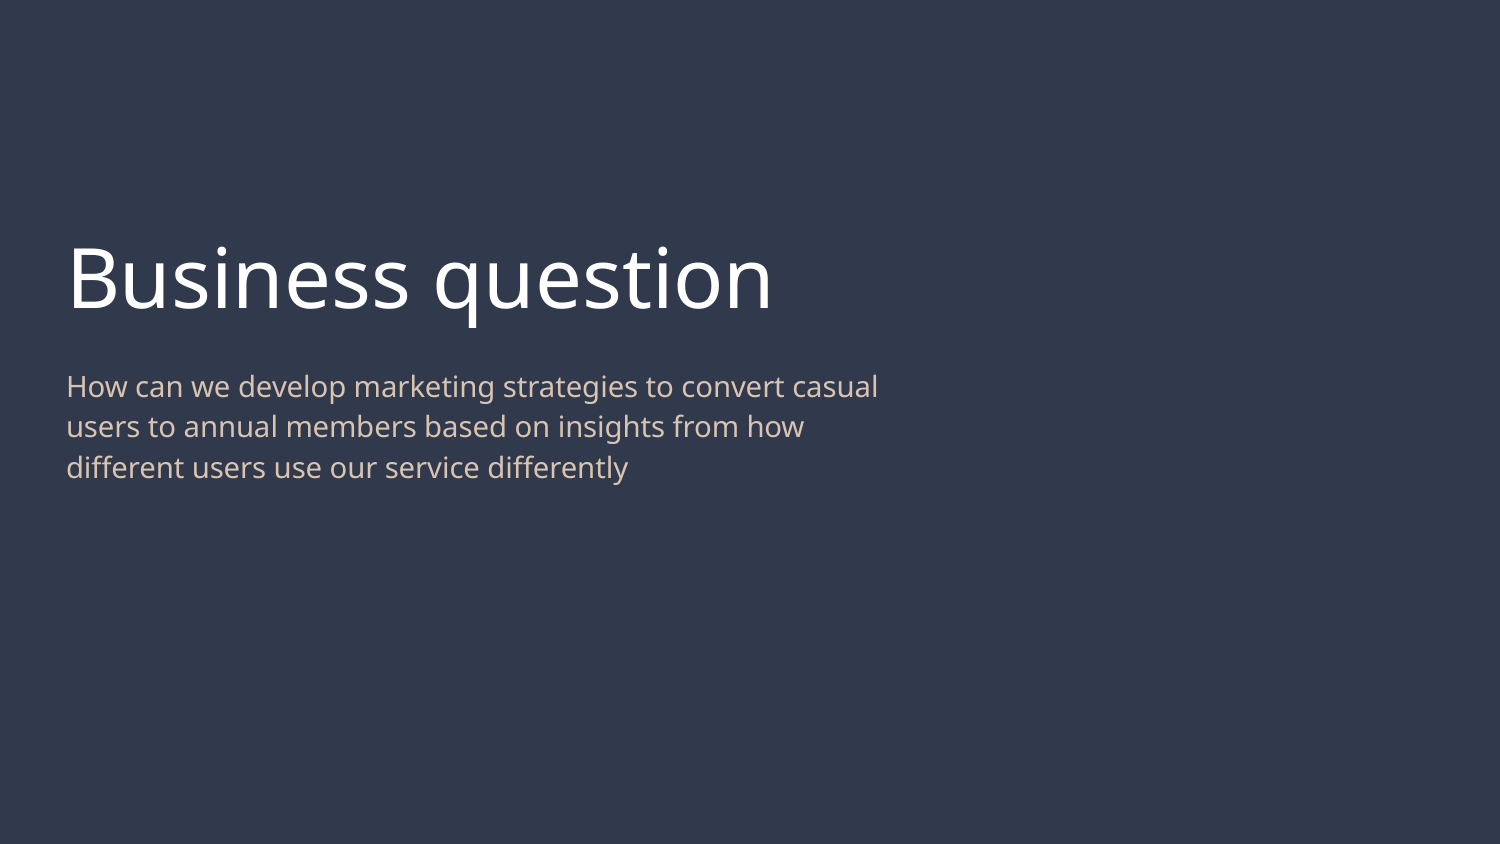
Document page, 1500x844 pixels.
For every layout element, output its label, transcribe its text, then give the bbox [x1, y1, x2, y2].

list How can we develop marketing strategies to convert casual users to annual members based on insights from how different users use our service differently [51, 348, 927, 503]
title Business question [51, 136, 927, 341]
